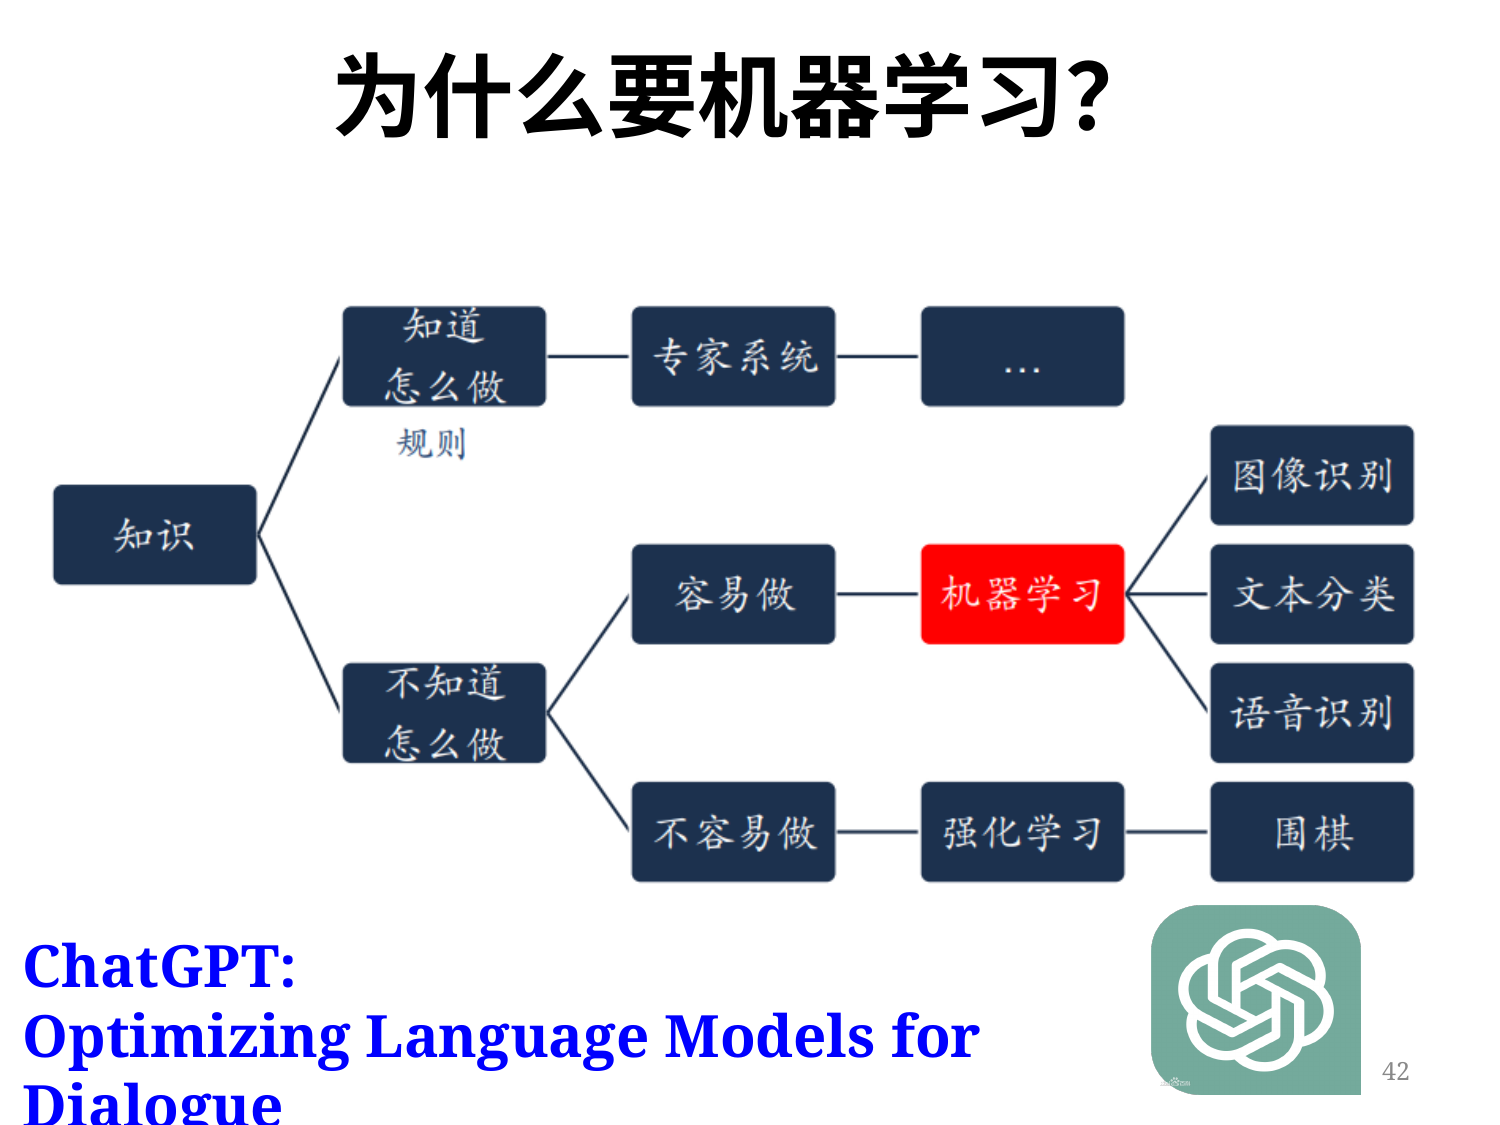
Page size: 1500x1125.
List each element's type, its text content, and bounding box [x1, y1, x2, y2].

text_box ChatGPT: Optimizing Language Models for Dialogue [8, 921, 1152, 1125]
picture [34, 280, 1442, 1096]
slide_number 42 [1361, 1042, 1425, 1103]
title 为什么要机器学习？ [23, 0, 1465, 188]
